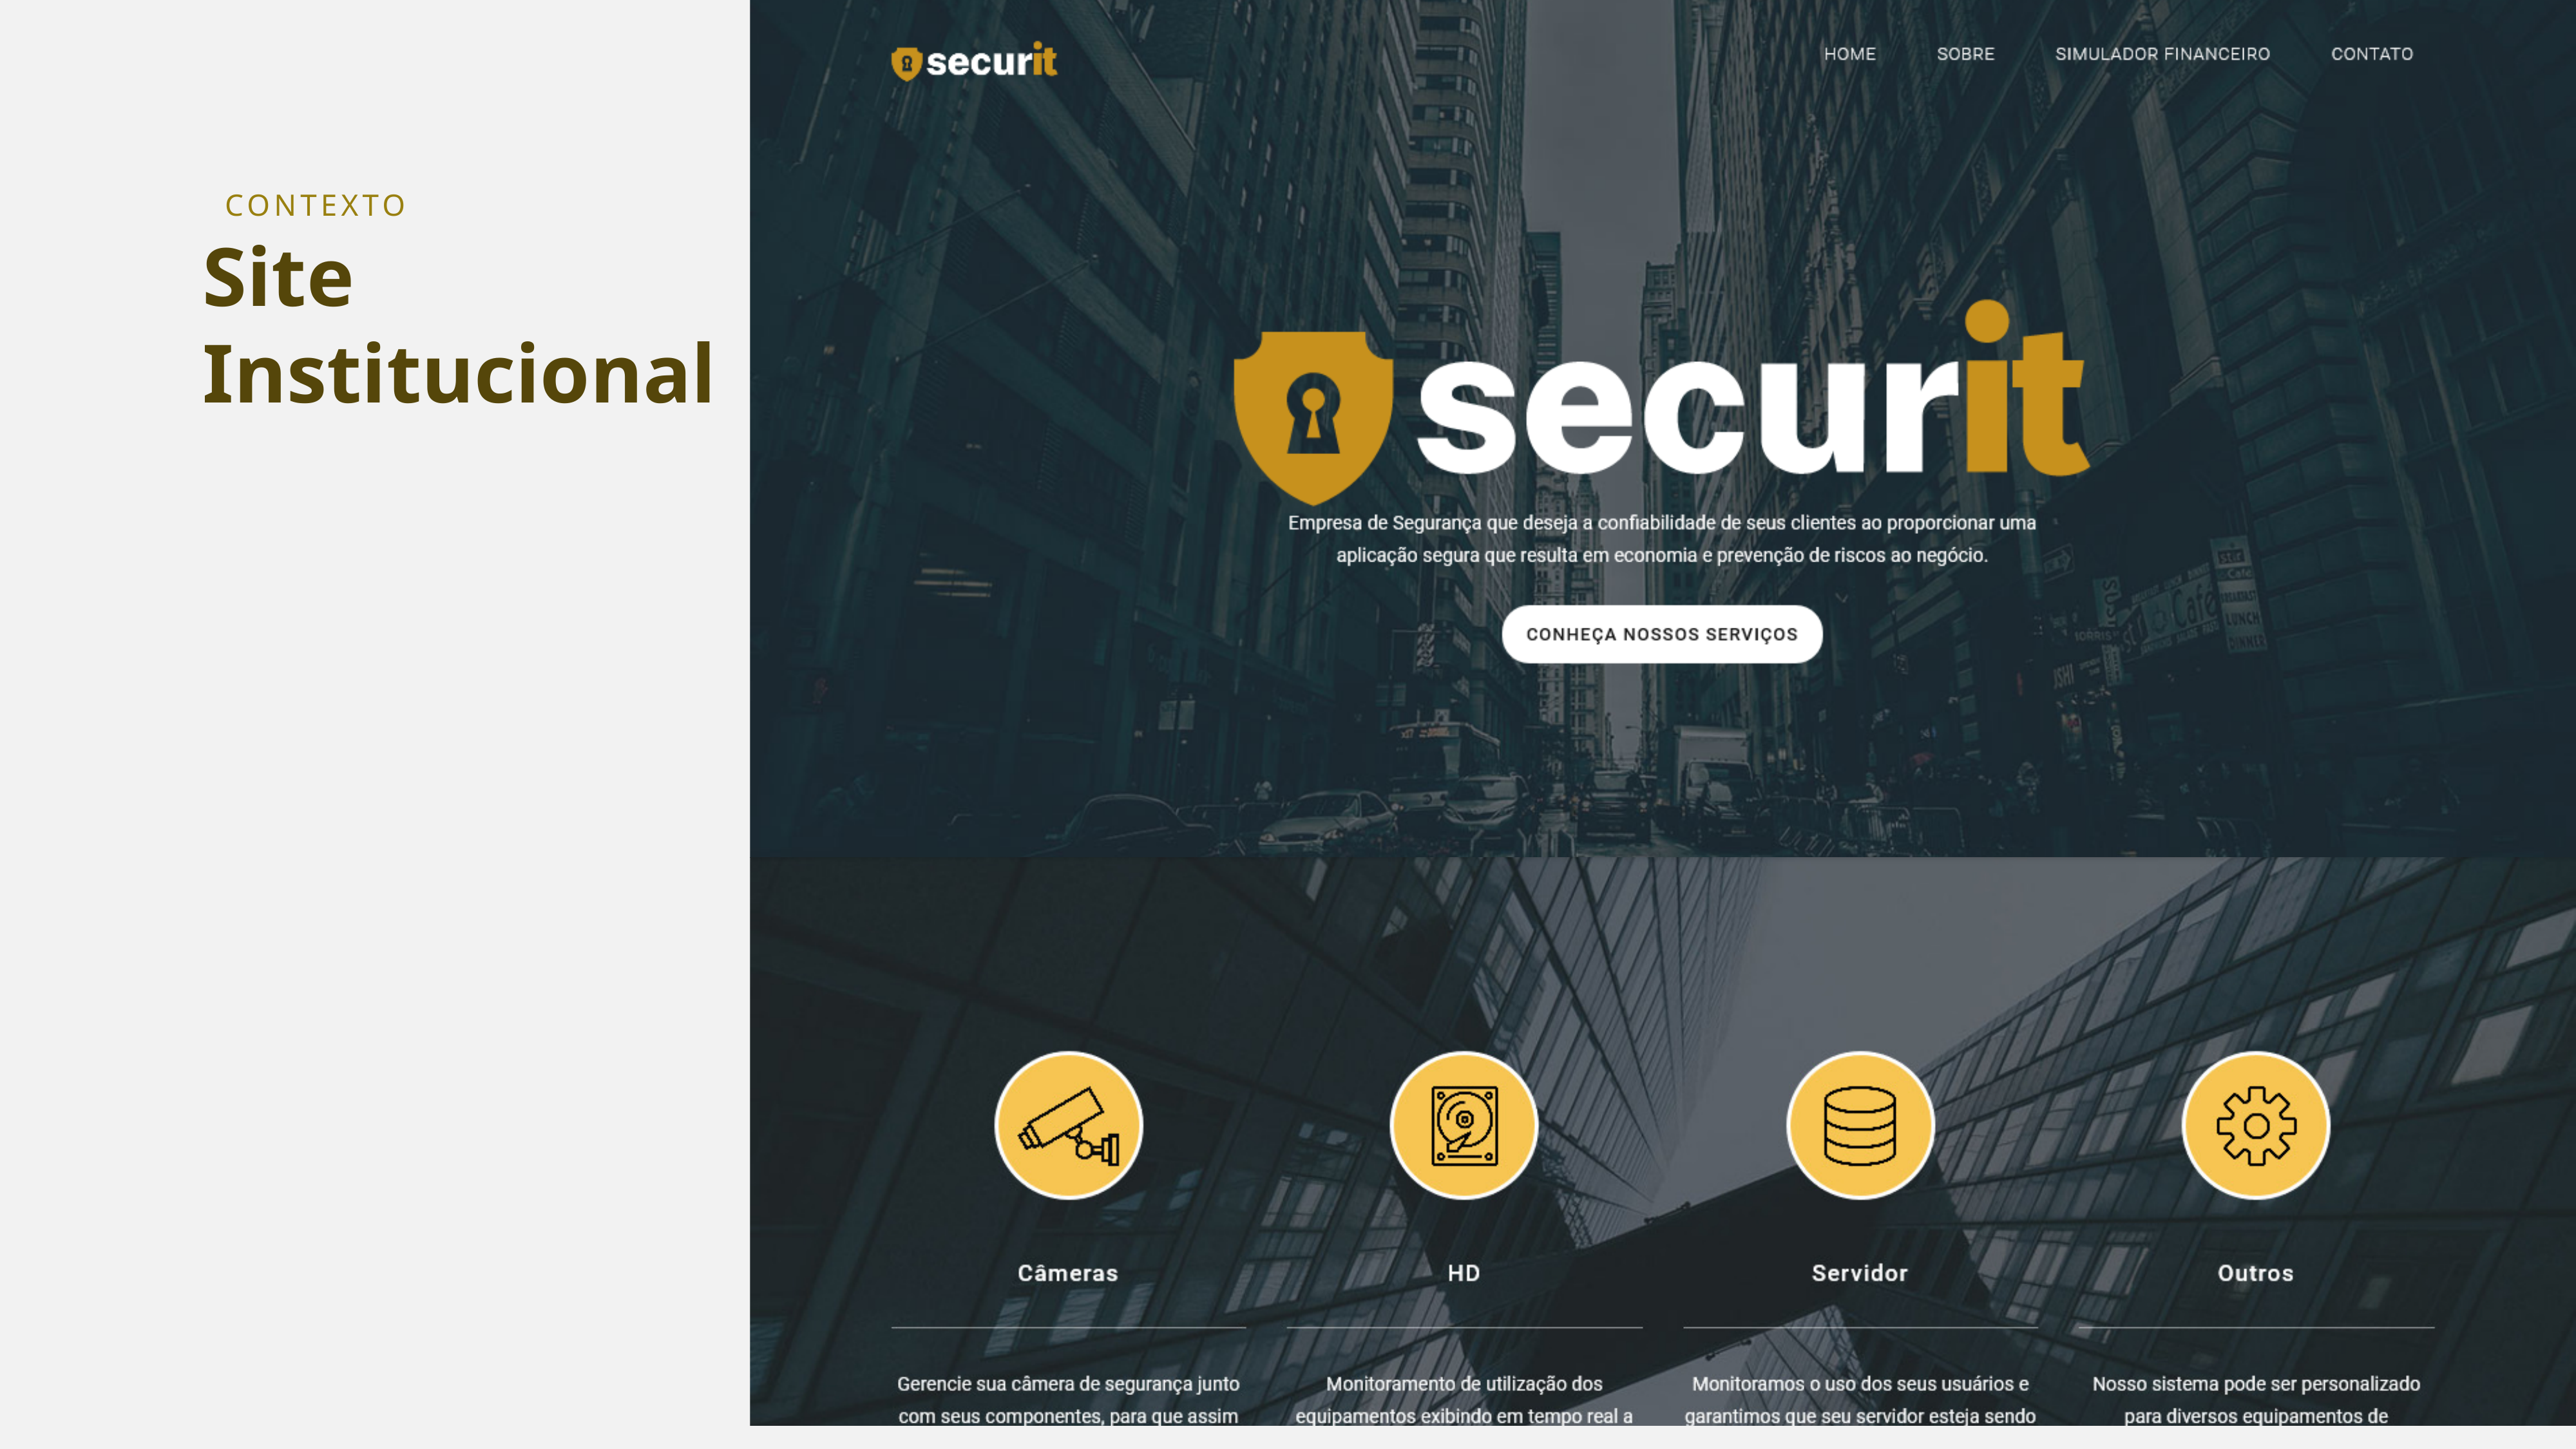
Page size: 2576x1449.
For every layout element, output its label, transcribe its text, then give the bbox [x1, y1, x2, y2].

text_box CONTEXTO [215, 182, 415, 227]
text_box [750, 0, 2576, 1426]
text_box Site Institucional [193, 220, 727, 424]
